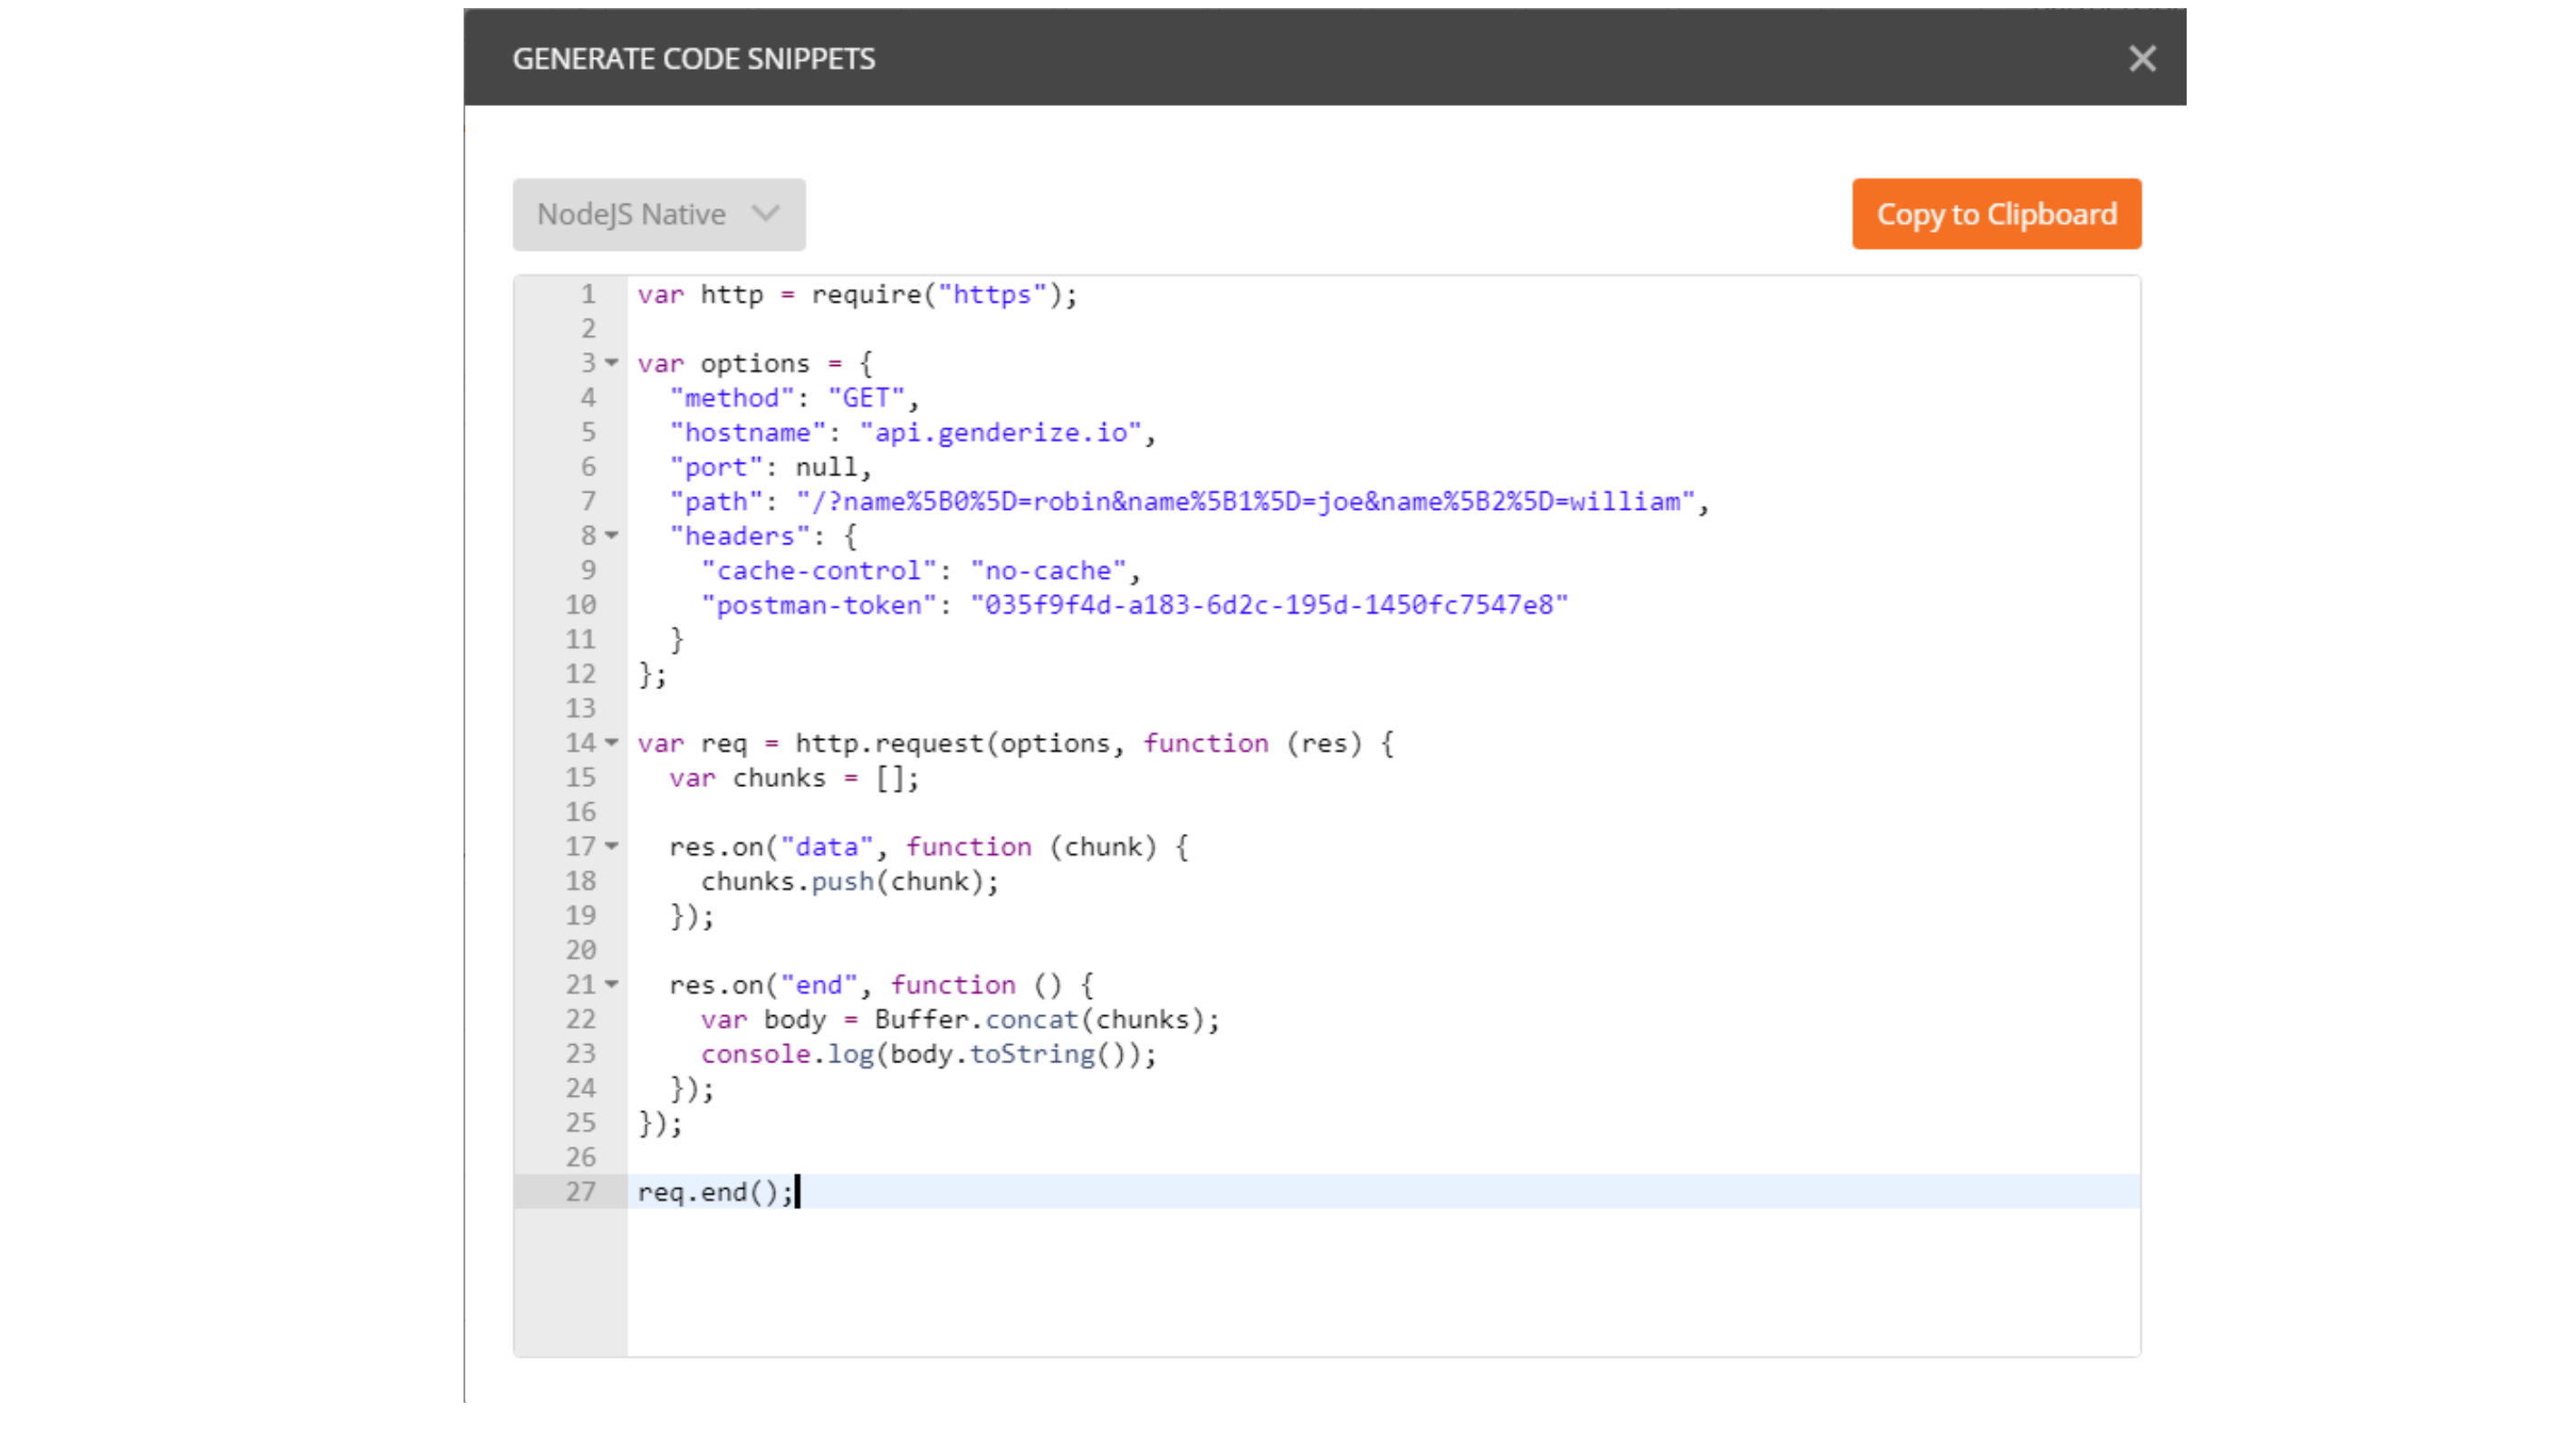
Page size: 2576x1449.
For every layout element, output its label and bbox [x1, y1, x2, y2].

picture [464, 8, 2187, 1403]
